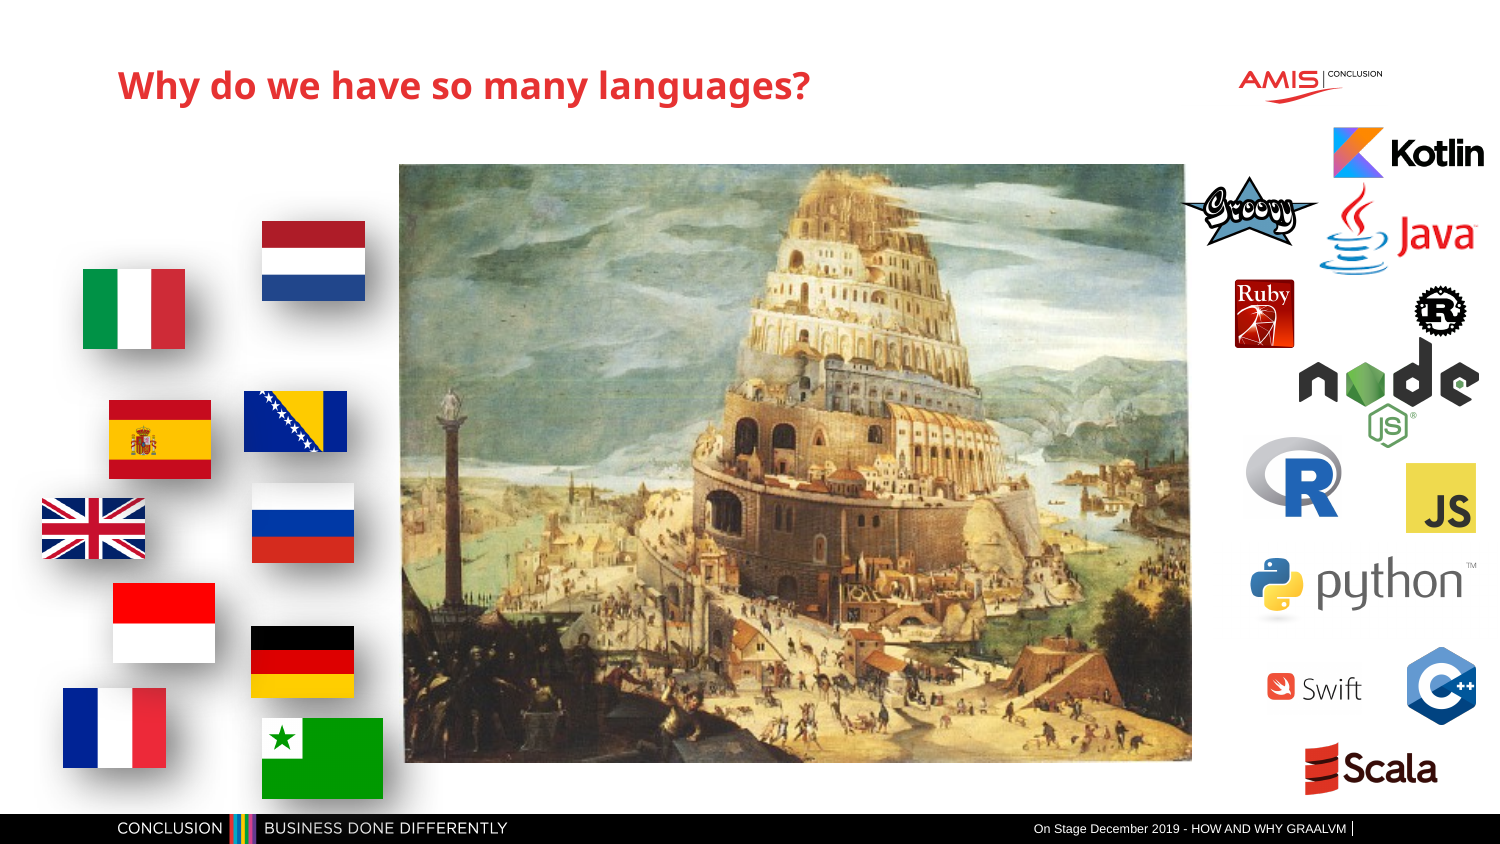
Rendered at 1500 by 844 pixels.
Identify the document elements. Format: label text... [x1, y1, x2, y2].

picture [83, 269, 185, 349]
picture [1267, 662, 1362, 716]
picture [112, 583, 215, 663]
picture [0, 814, 236, 844]
picture [1302, 740, 1441, 798]
picture [108, 400, 211, 479]
picture [251, 626, 354, 698]
picture [252, 483, 354, 563]
picture [42, 498, 145, 559]
picture [399, 59, 1500, 763]
picture [1406, 463, 1476, 533]
footer On Stage December 2019 - HOW AND WHY GRAALVM [814, 820, 1347, 839]
picture [262, 221, 365, 301]
picture [262, 718, 383, 799]
picture [1213, 542, 1498, 639]
picture [63, 688, 166, 768]
picture [1215, 279, 1479, 519]
picture [244, 391, 347, 452]
picture [239, 814, 1500, 844]
title Why do we have so many languages? [118, 47, 1205, 130]
picture [1407, 647, 1476, 725]
